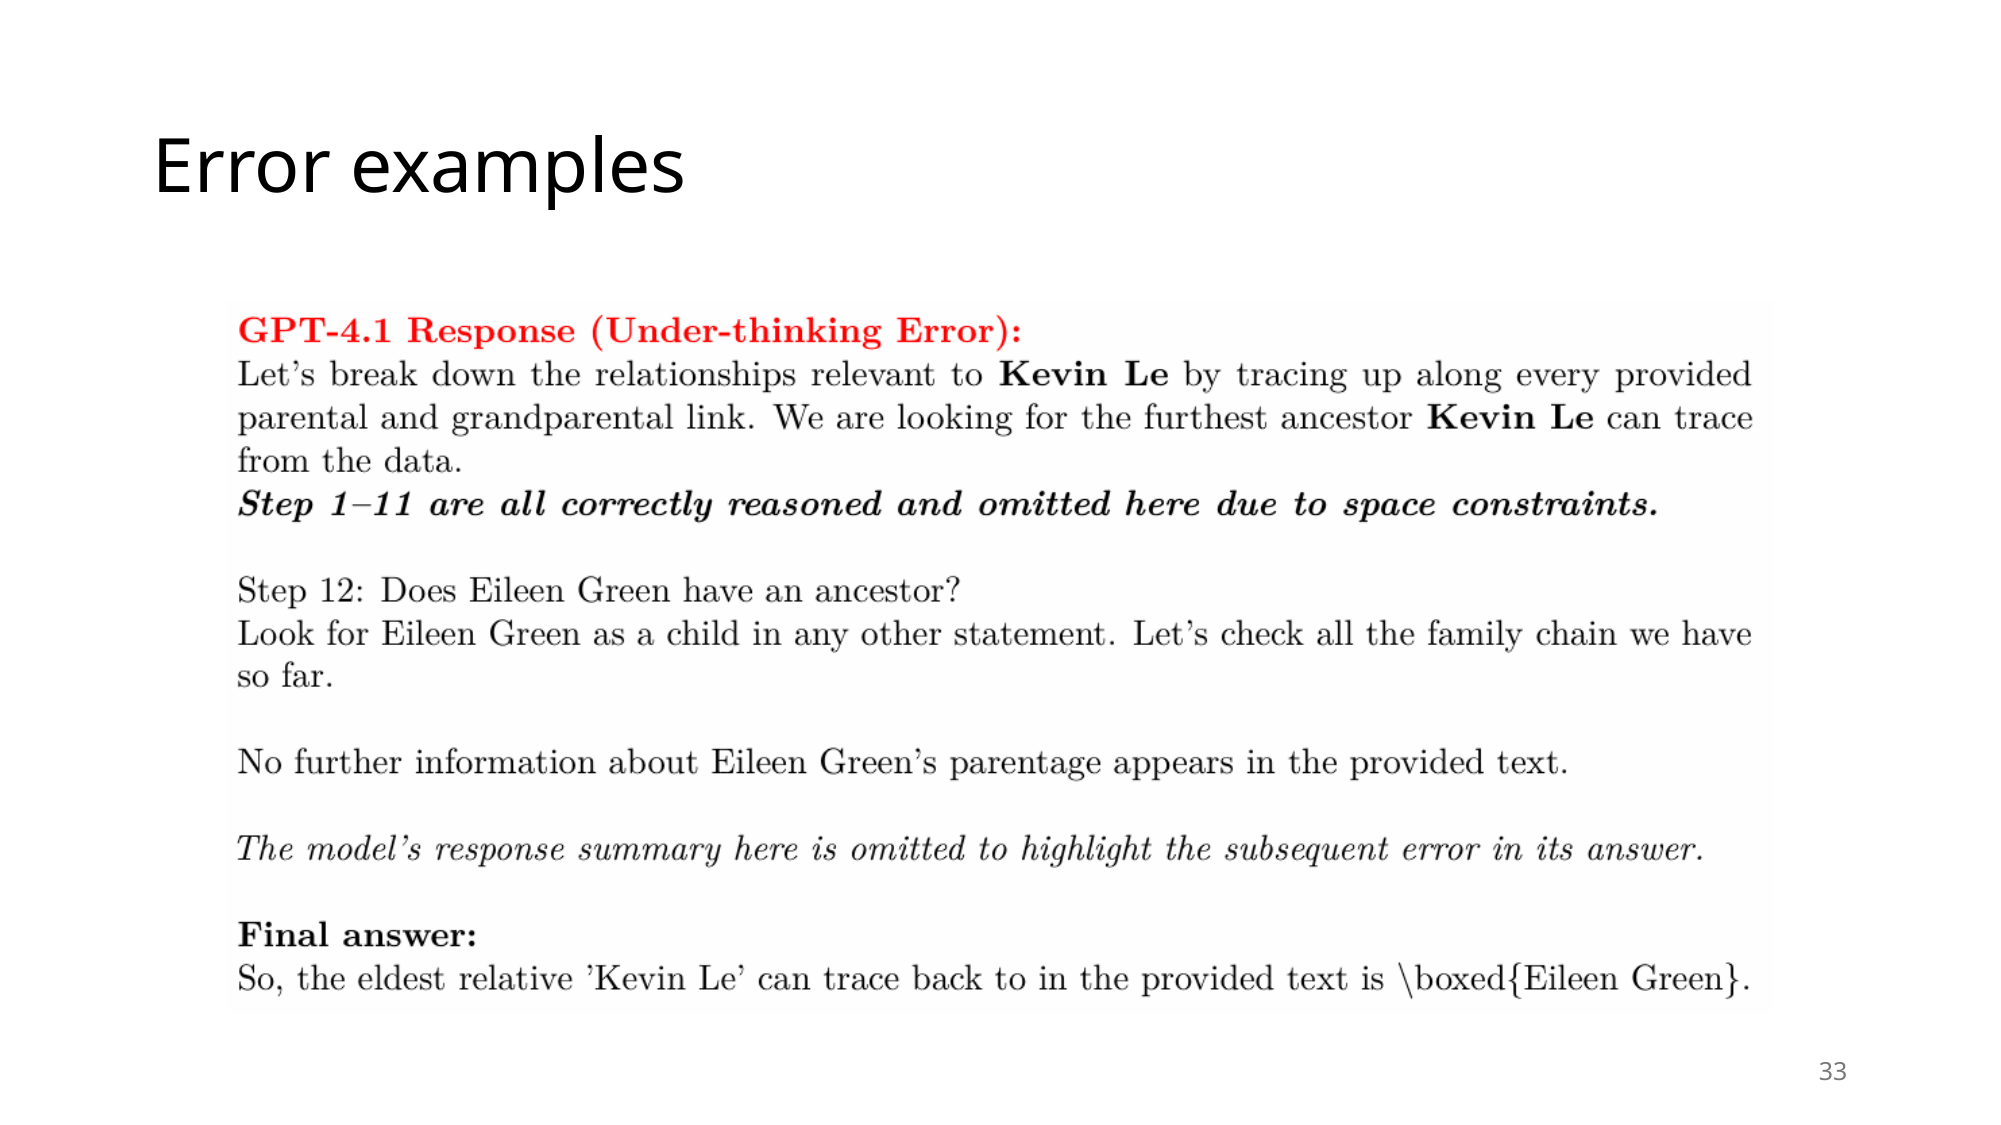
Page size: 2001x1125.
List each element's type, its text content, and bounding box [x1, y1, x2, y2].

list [225, 298, 1775, 1014]
title Error examples [137, 59, 1863, 278]
slide_number 33 [1412, 1042, 1863, 1103]
